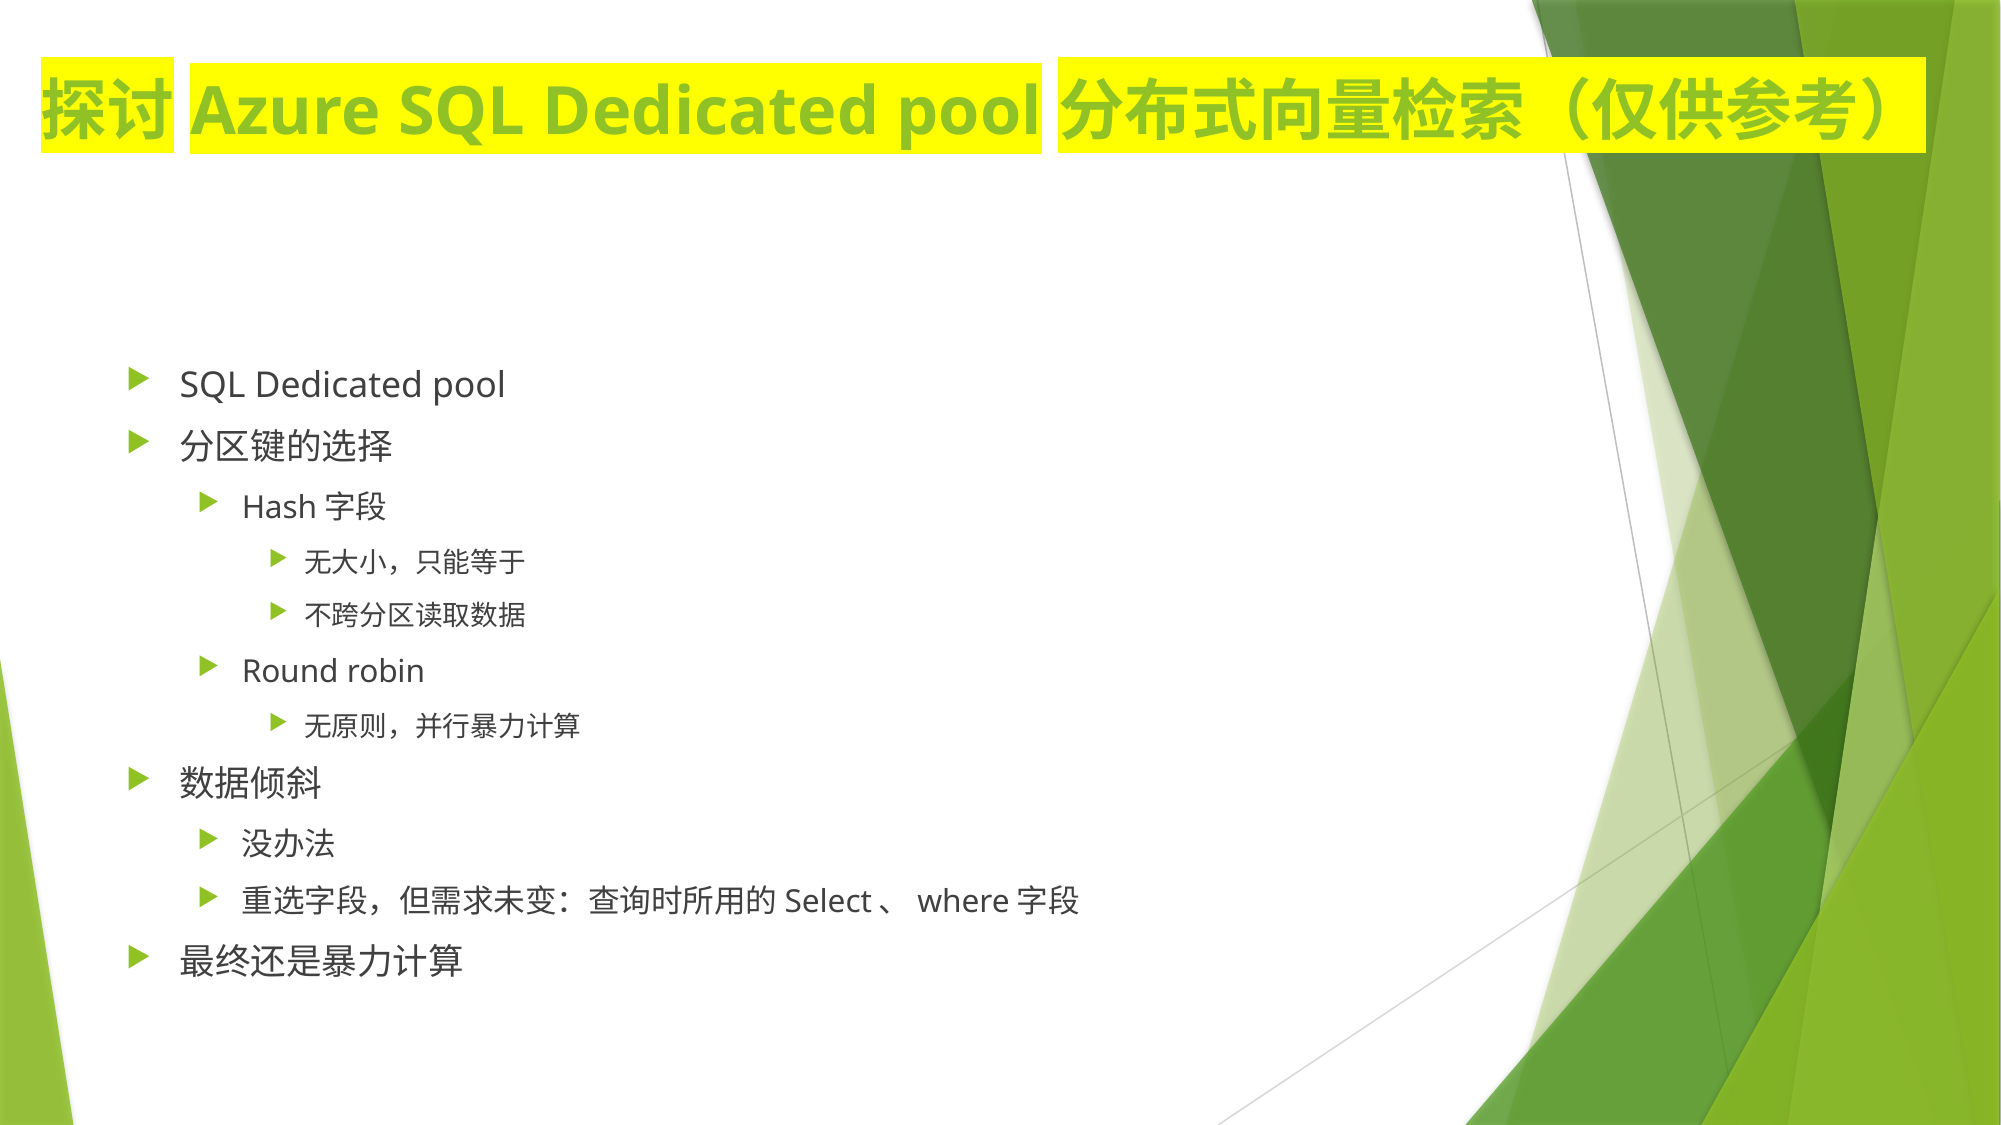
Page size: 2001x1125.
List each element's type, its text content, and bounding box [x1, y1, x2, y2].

title 探讨Azure SQL Dedicated pool分布式向量检索（仅供参考） [25, 59, 1946, 159]
list SQL Dedicated pool 分区键的选择 Hash字段 无大小，只能等于 不跨分区读取数据 Round robin 无原则，并行暴力计算 数据倾斜 没办法 重选字段，但需求未变：查询时所用的Select、where字段 最终还是暴力计算 [111, 354, 1522, 992]
